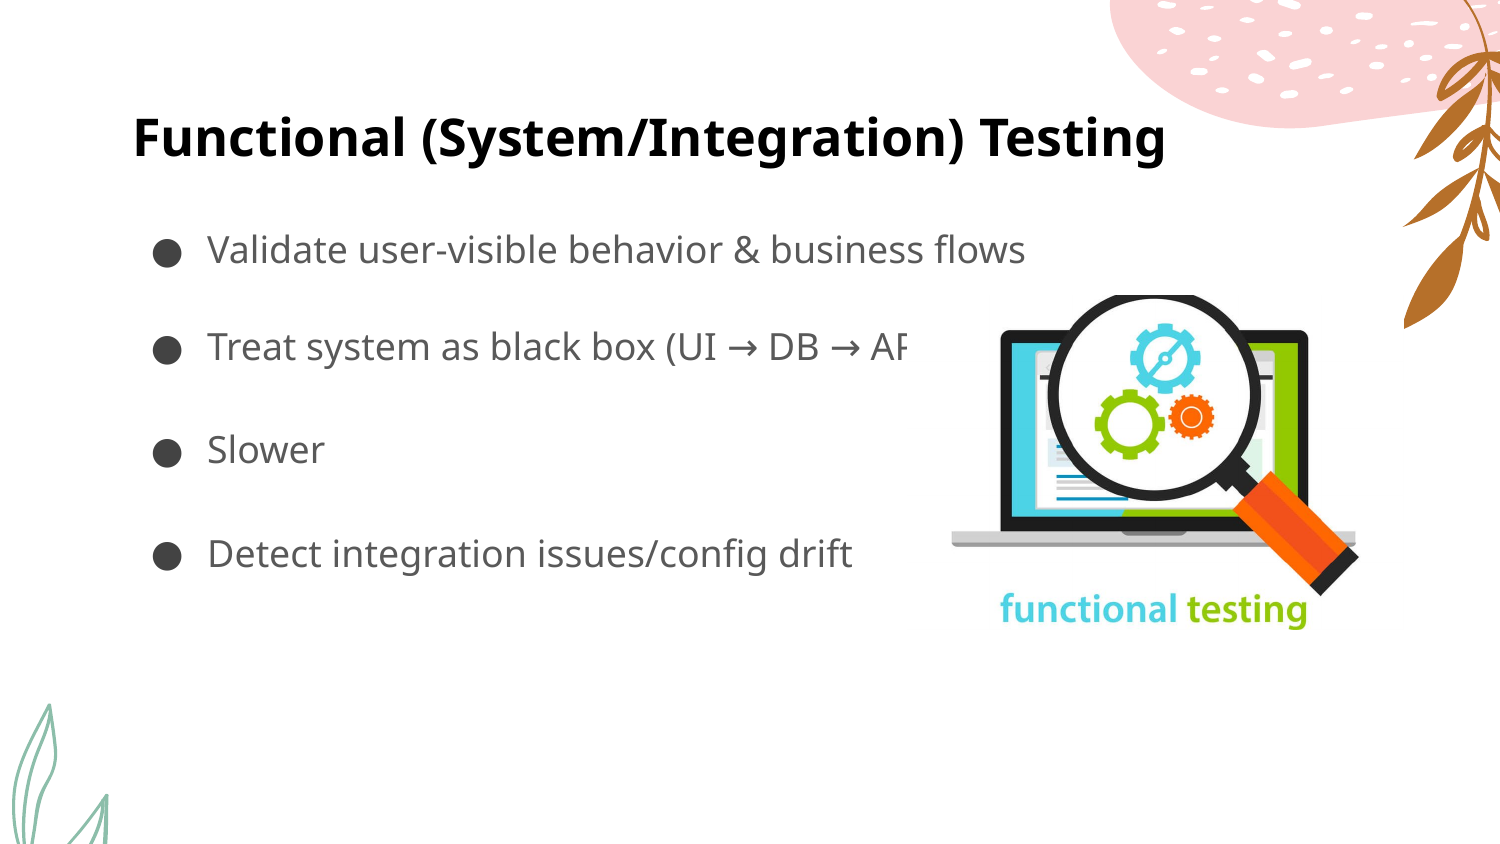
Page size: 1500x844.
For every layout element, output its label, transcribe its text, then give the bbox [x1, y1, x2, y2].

list Validate user-visible behavior & business flows Treat system as black box (UI → DB → API) Slower Detect integration issues/config drift [117, 204, 1383, 756]
title Functional (System/Integration) Testing [117, 89, 1383, 184]
picture [907, 294, 1404, 630]
